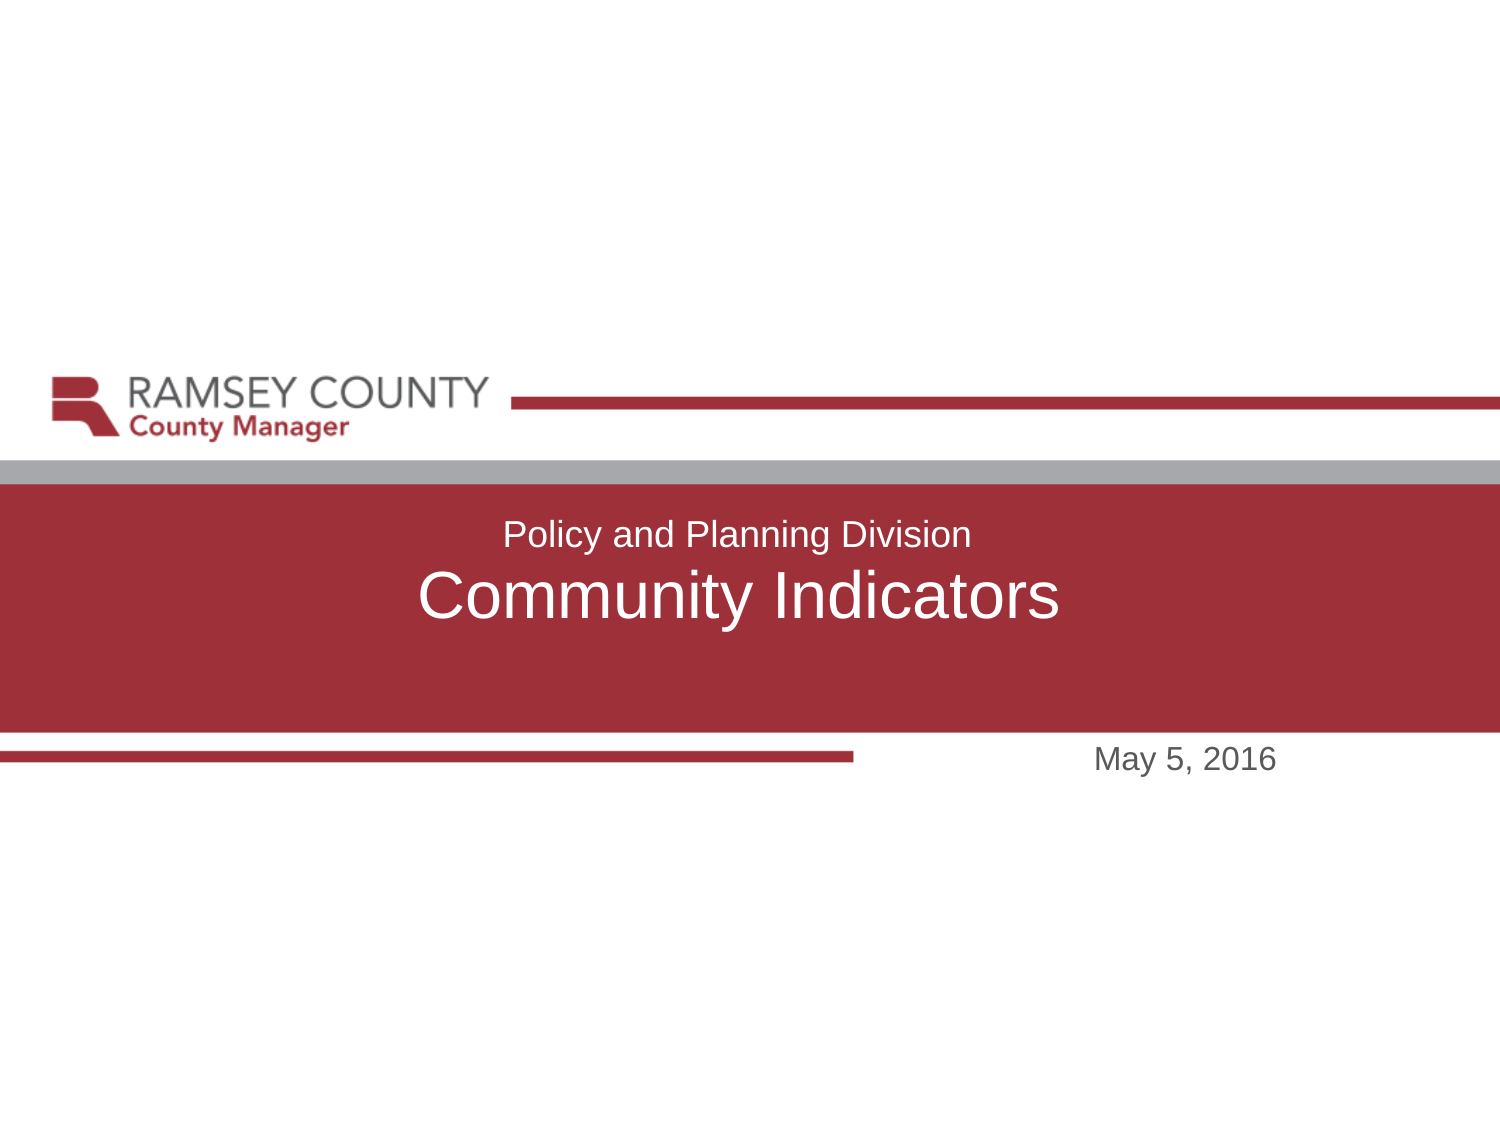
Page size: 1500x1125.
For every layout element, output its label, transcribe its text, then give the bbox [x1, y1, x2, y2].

text_box Policy and Planning Division [445, 502, 1030, 563]
text_box May 5, 2016 [856, 729, 1500, 785]
text_box Community Indicators [109, 544, 1369, 640]
